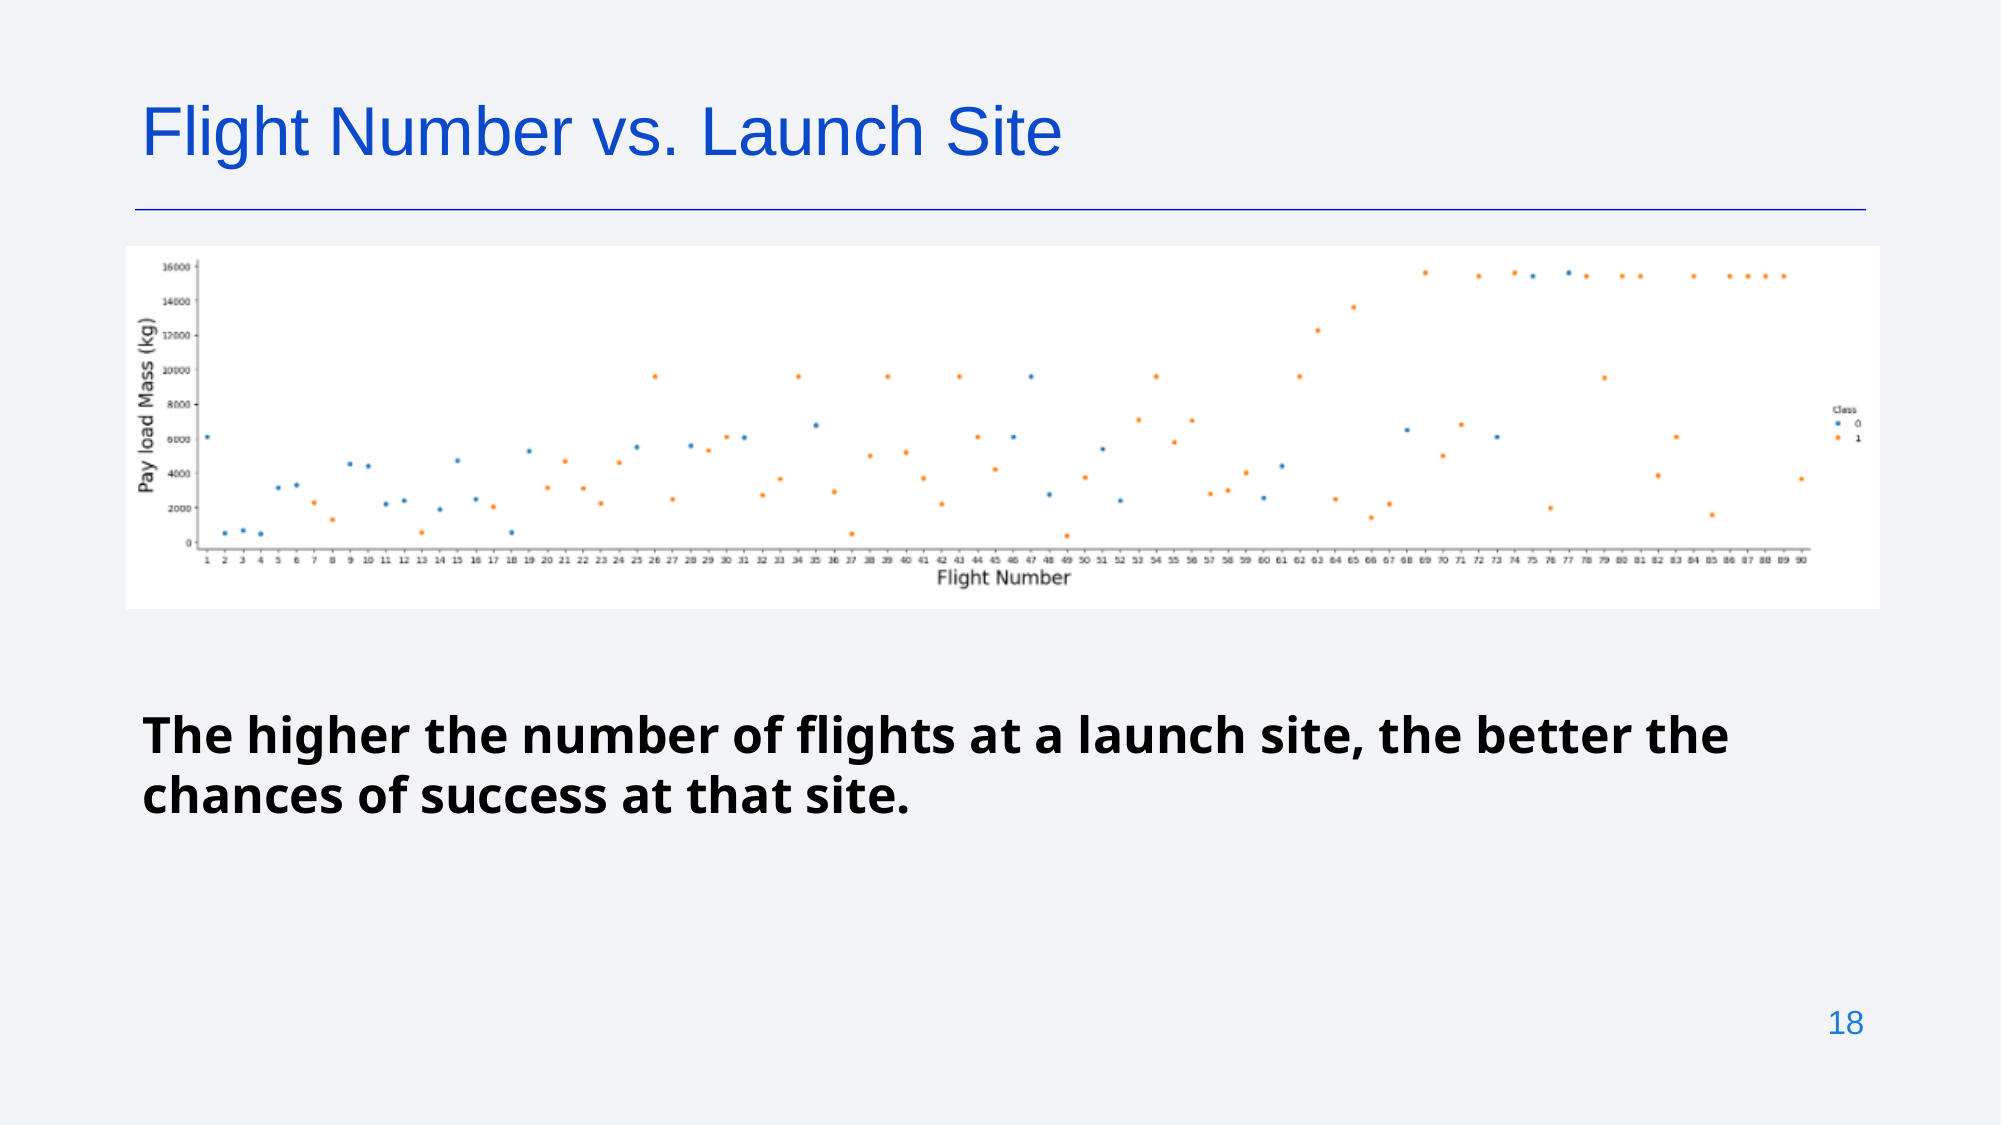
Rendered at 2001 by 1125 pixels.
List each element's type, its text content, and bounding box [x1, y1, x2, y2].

picture [0, 0, 2001, 1125]
text_box The higher the number of flights at a launch site, the better the chances of success at that site. [127, 688, 1882, 886]
text_box Flight Number vs. Launch Site [126, 88, 1852, 179]
slide_number ‹#› [1429, 988, 1880, 1055]
